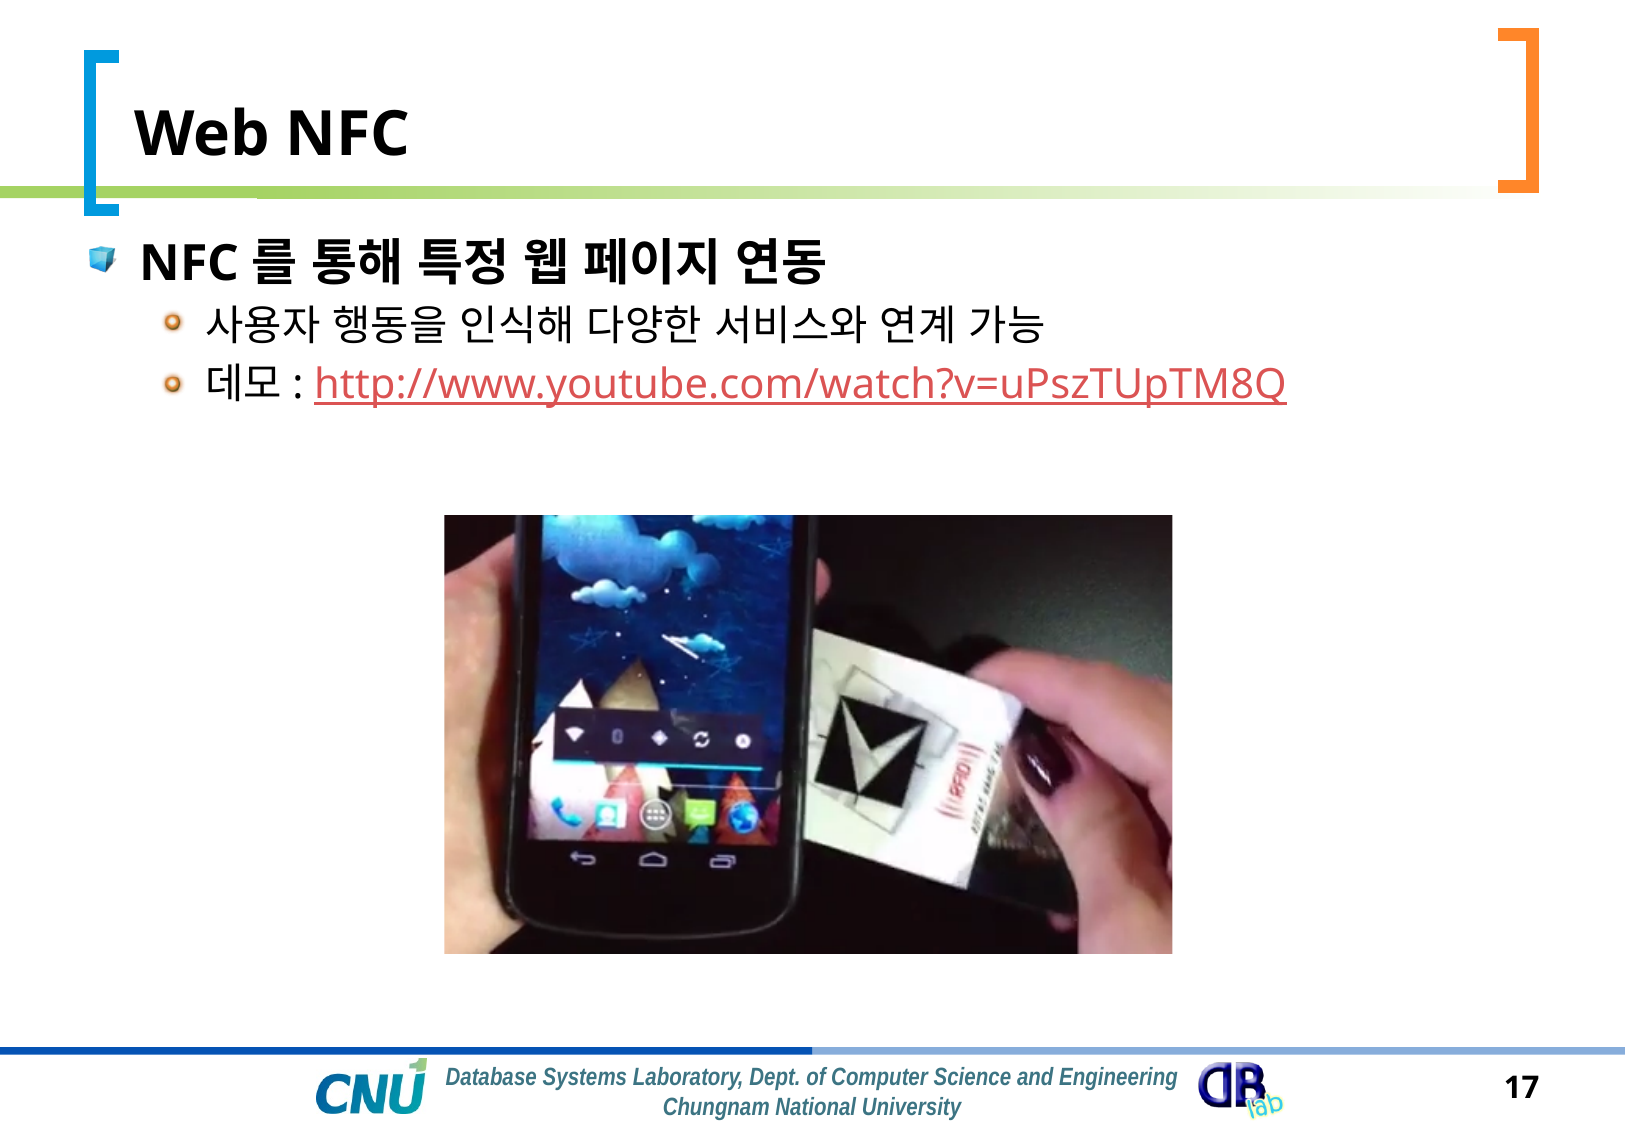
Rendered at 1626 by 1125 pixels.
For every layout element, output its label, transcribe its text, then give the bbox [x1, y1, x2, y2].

picture [316, 1058, 427, 1114]
picture [83, 242, 122, 278]
list NFC를 통해 특정 웹 페이지 연동 사용자 행동을 인식해 다양한 서비스와 연계 가능 데모: http://www.youtube.com/watch?v=uPszTUpTM8Q [68, 222, 1569, 1032]
slide_number 17 [1332, 1058, 1555, 1119]
picture [444, 514, 1173, 984]
picture [158, 308, 186, 338]
picture [359, 1097, 374, 1114]
picture [1196, 1058, 1285, 1121]
title Web NFC [118, 5, 1498, 176]
picture [158, 370, 186, 400]
